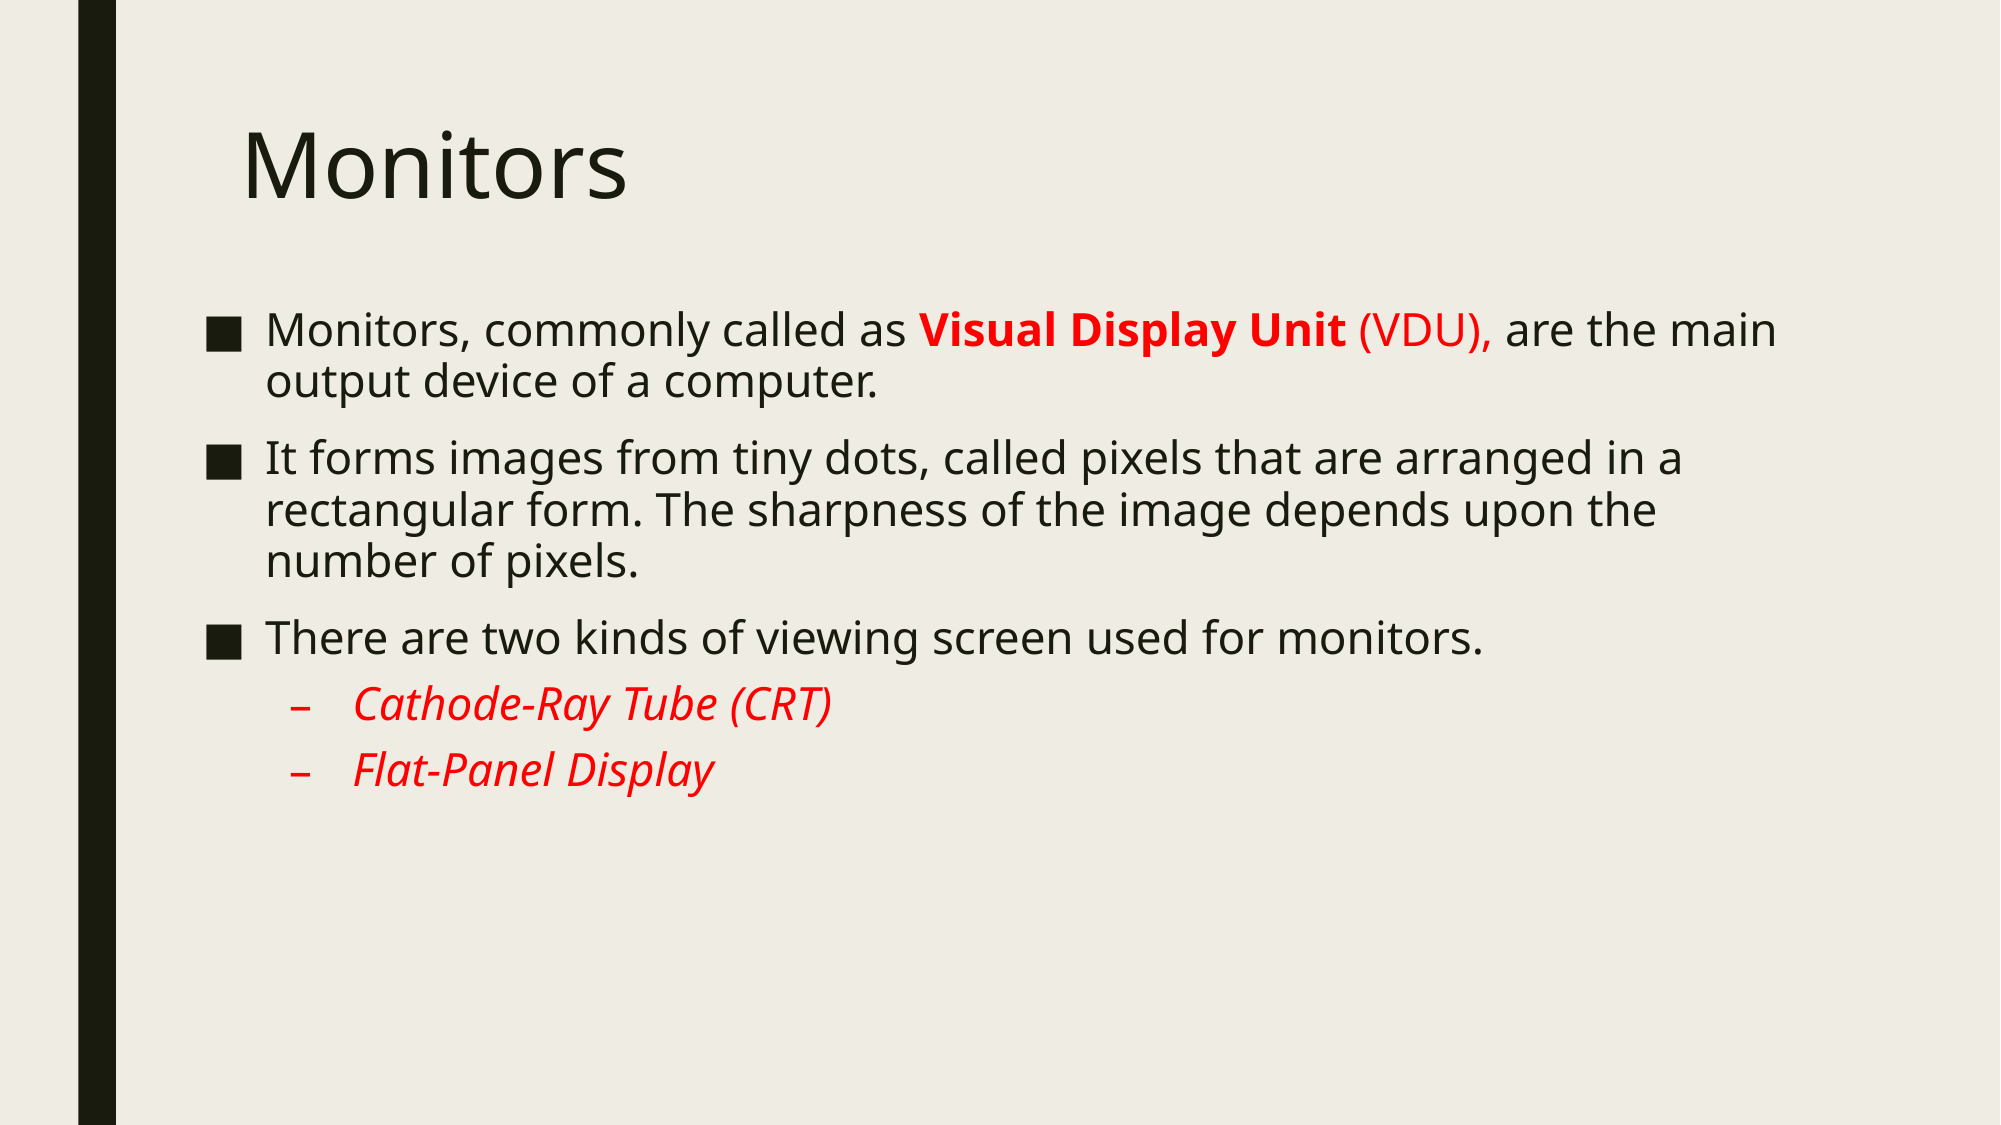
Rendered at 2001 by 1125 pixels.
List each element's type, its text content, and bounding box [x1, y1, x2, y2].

list Monitors, commonly called as Visual Display Unit (VDU), are the main output device of a computer. It forms images from tiny dots, called pixels that are arranged in a rectangular form. The sharpness of the image depends upon the number of pixels. There are two kinds of viewing screen used for monitors. Cathode-Ray Tube (CRT) Flat-Panel Display [187, 297, 1813, 1083]
title Monitors [225, 112, 1800, 297]
